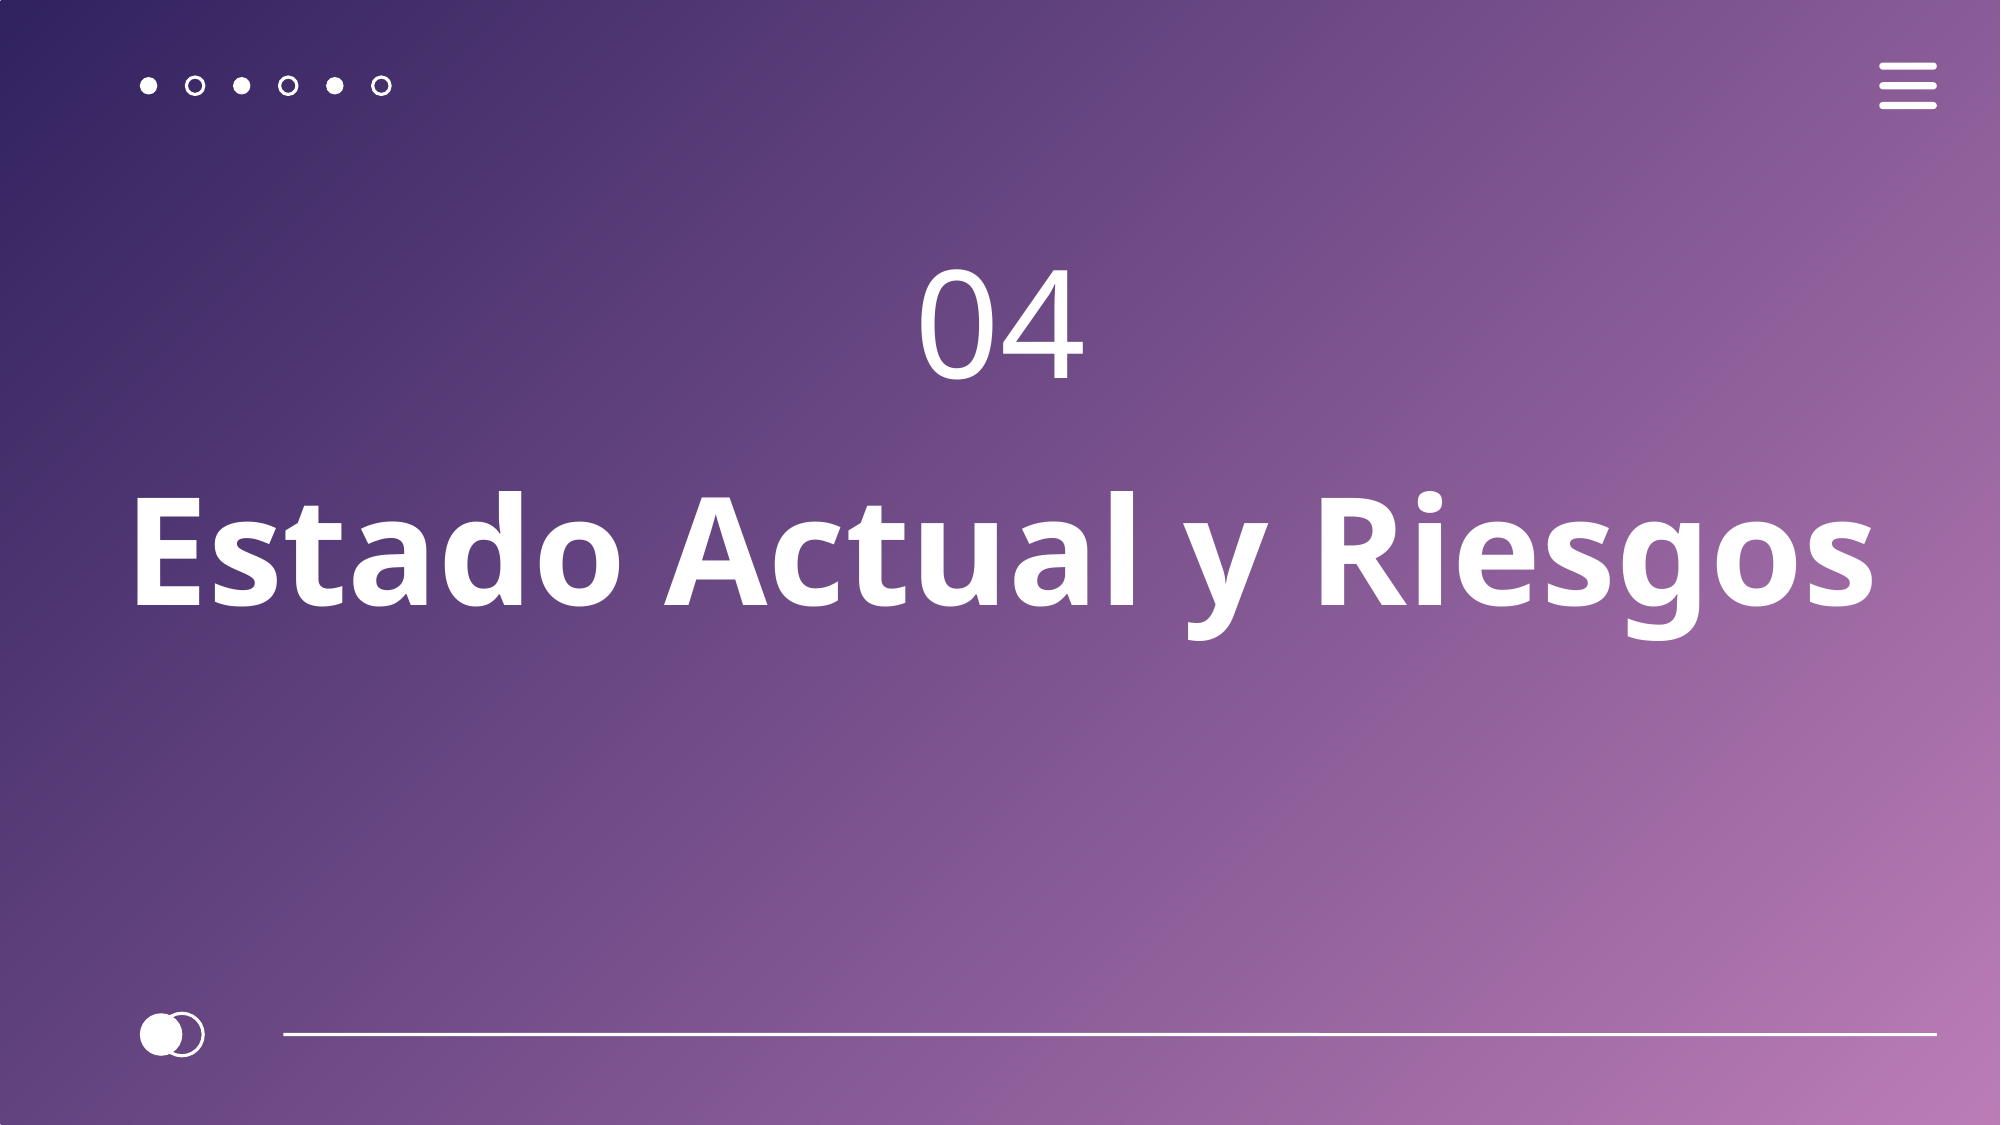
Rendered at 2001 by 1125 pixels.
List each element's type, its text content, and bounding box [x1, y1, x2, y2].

text_box [160, 1013, 204, 1056]
text_box [1879, 82, 1937, 90]
text_box [279, 77, 297, 95]
text_box [139, 1013, 160, 1056]
text_box [186, 77, 204, 95]
text_box [326, 77, 344, 95]
text_box [232, 77, 251, 95]
text_box Estado Actual y Riesgos [88, 440, 1922, 820]
text_box 04 [412, 221, 1588, 417]
text_box [1879, 62, 1937, 70]
text_box [1879, 101, 1937, 110]
text_box [139, 77, 158, 95]
text_box [0, 0, 2000, 1125]
text_box [372, 77, 391, 95]
